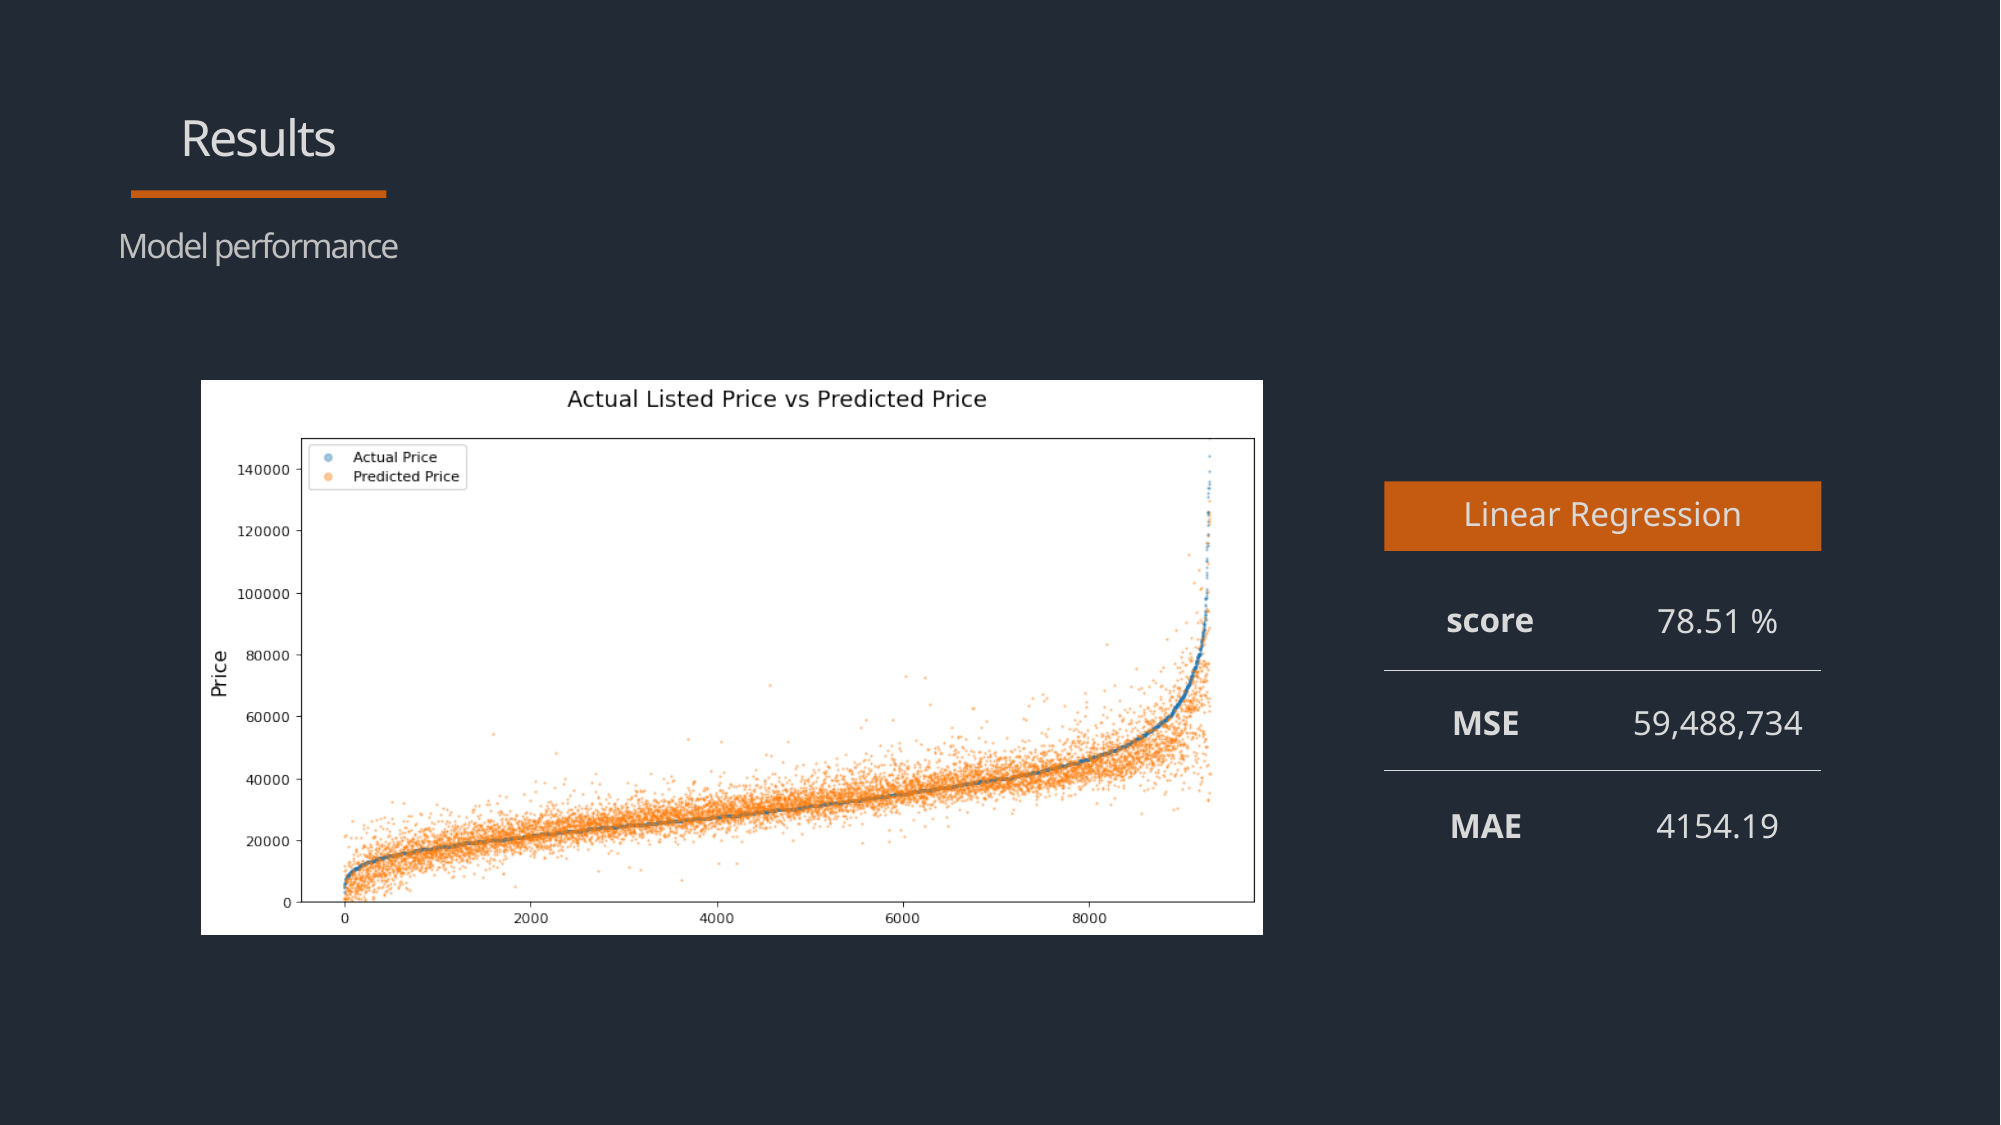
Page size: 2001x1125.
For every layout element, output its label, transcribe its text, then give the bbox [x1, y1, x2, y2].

title Results [120, 100, 397, 181]
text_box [1370, 481, 1904, 869]
text_box Model performance [87, 207, 430, 288]
text_box [130, 189, 387, 199]
picture [200, 379, 1263, 935]
